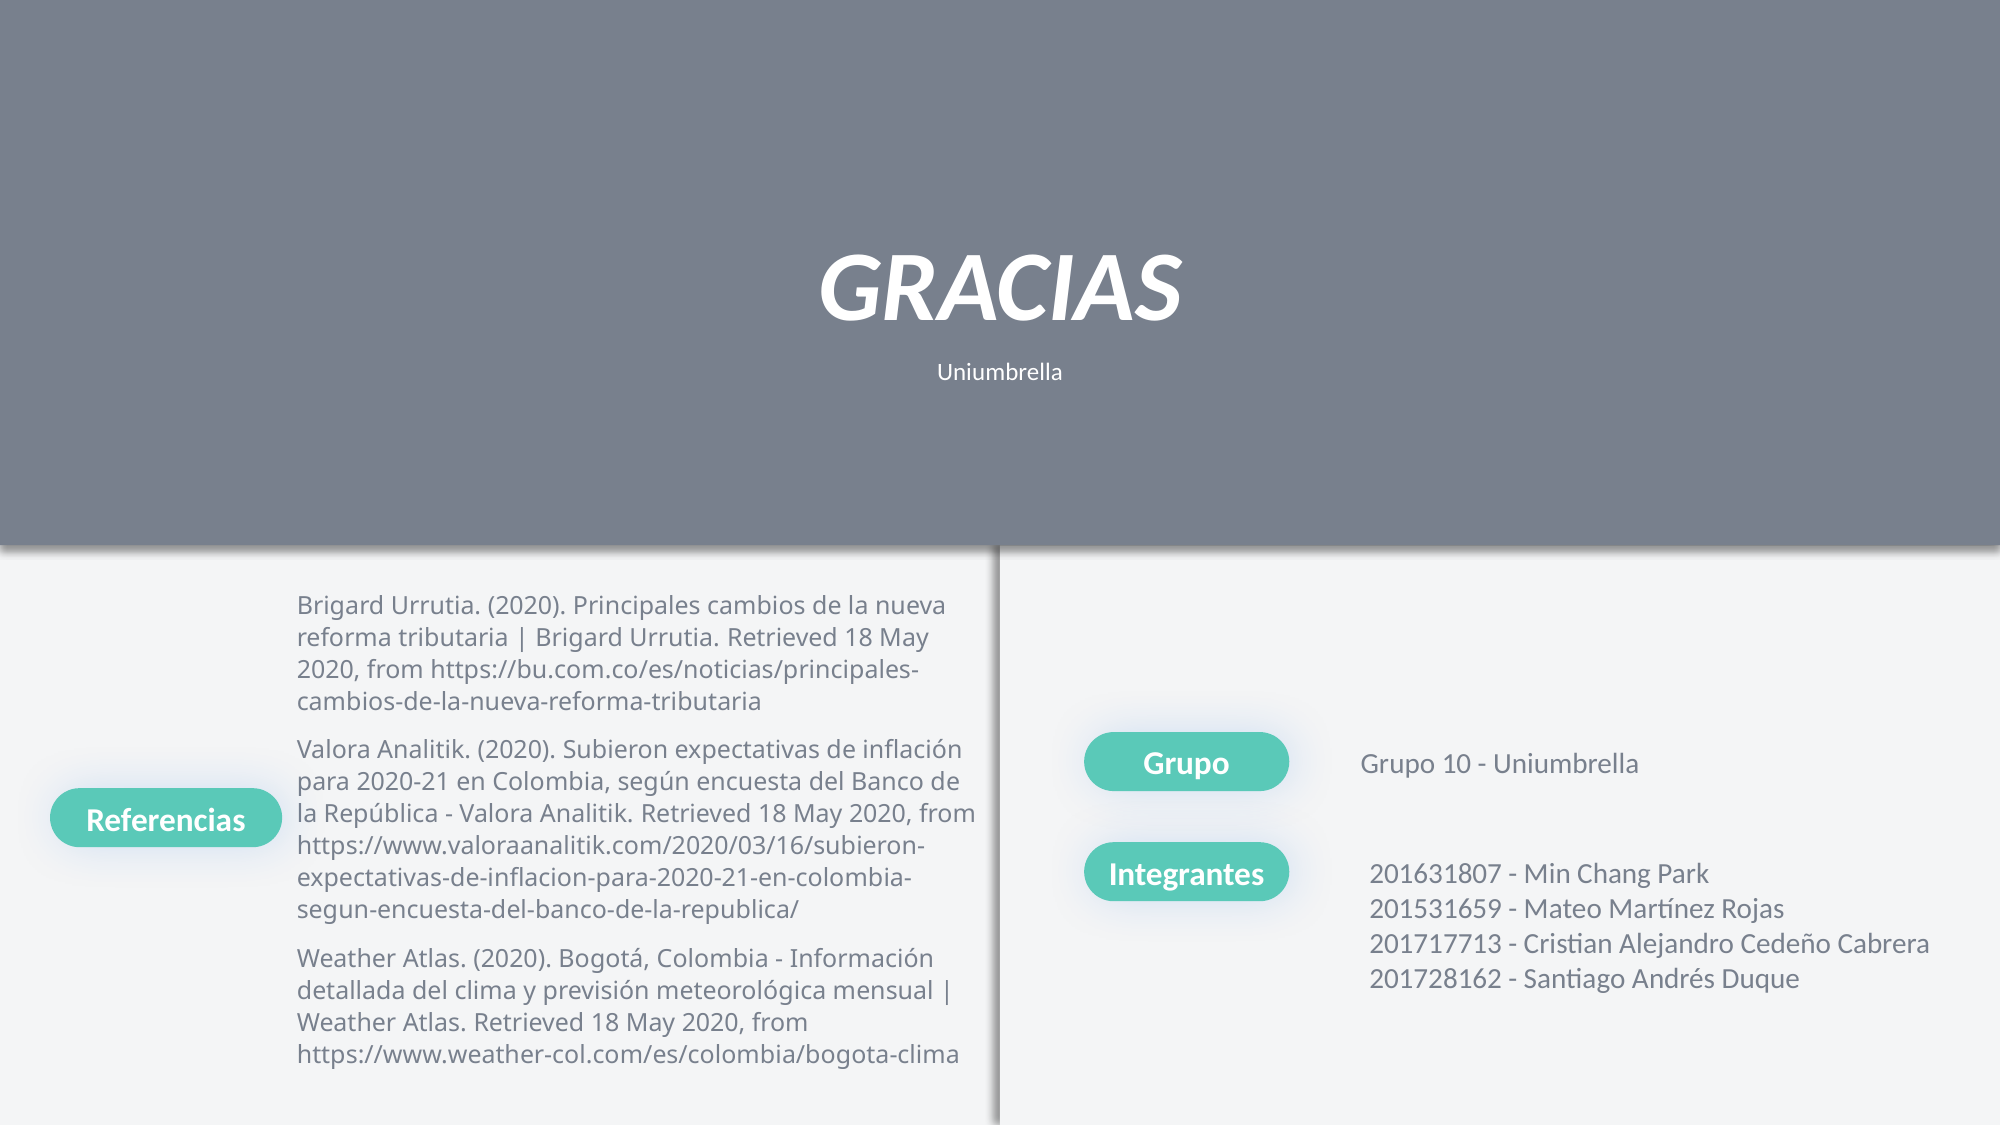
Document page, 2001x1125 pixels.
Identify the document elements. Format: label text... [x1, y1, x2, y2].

text_box GRACIAS Uniumbrella [0, 0, 2000, 546]
text_box Referencias [48, 787, 284, 849]
text_box Grupo [1083, 731, 1291, 793]
text_box Brigard Urrutia. (2020). Principales cambios de la nueva reforma tributaria | Brigard Urrutia. Retrieved 18 May 2020, from https://bu.com.co/es/noticias/principales-cambios-de-la-nueva-reforma-tributaria Valora Analitik. (2020). Subieron expectativas de inflación para 2020-21 en Colombia, según encuesta del Banco de la República - Valora Analitik. Retrieved 18 May 2020, from https://www.valoraanalitik.com/2020/03/16/subieron-expectativas-de-inflacion-para-2020-21-en-colombia-segun-encuesta-del-banco-de-la-republica/ Weather Atlas. (2020). Bogotá, Colombia - Información detallada del clima y previsión meteorológica mensual | Weather Atlas. Retrieved 18 May 2020, from https://www.weather-col.com/es/colombia/bogota-clima [282, 579, 1000, 1076]
text_box Integrantes [1083, 841, 1291, 903]
text_box 201631807 - Min Chang Park 201531659 - Mateo Martínez Rojas 201717713 - Cristian Alejandro Cedeño Cabrera 201728162 - Santiago Andrés Duque [1354, 847, 1946, 1002]
text_box [999, 558, 2000, 1125]
text_box Grupo 10 - Uniumbrella [1345, 737, 1655, 787]
